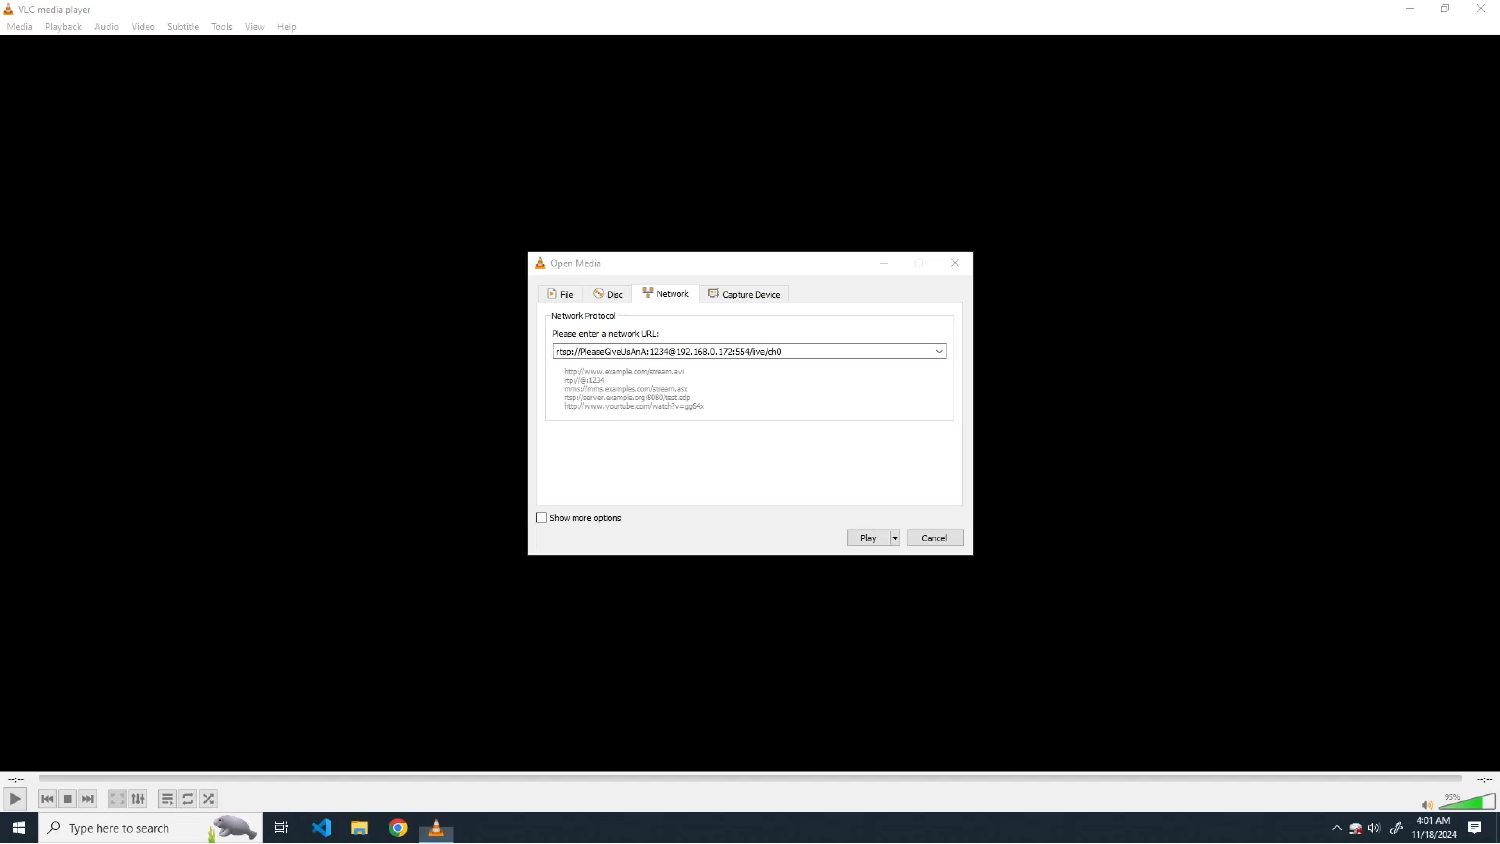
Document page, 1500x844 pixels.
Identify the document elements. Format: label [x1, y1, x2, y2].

text_box [0, 0, 1500, 844]
